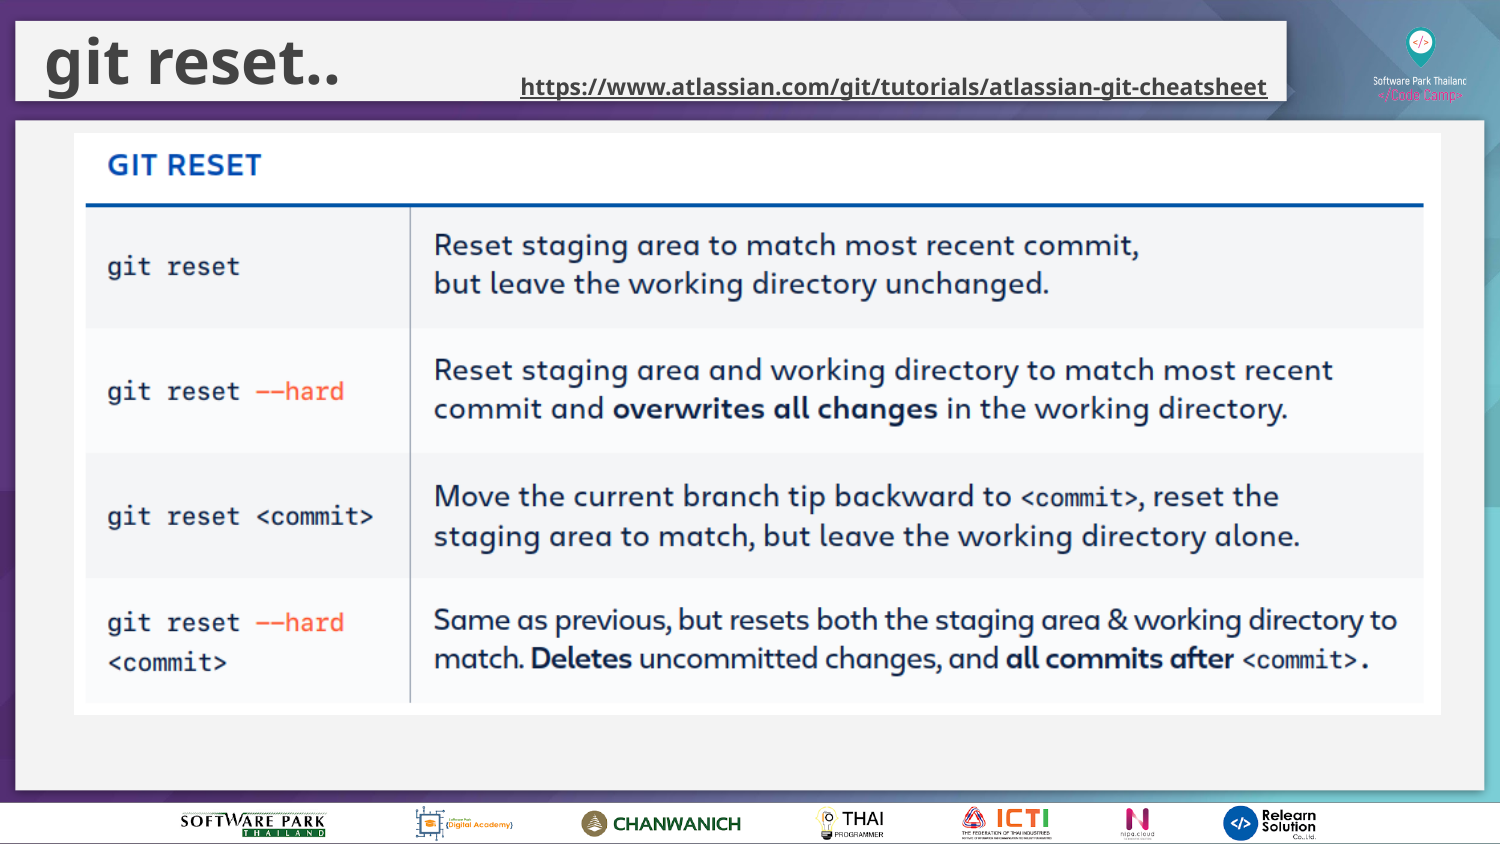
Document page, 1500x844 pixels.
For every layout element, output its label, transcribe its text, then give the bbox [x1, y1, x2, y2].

picture [0, 0, 1500, 844]
text_box https://www.atlassian.com/git/tutorials/atlassian-git-cheatsheet [509, 40, 1314, 131]
text_box git reset.. [33, 18, 1447, 111]
